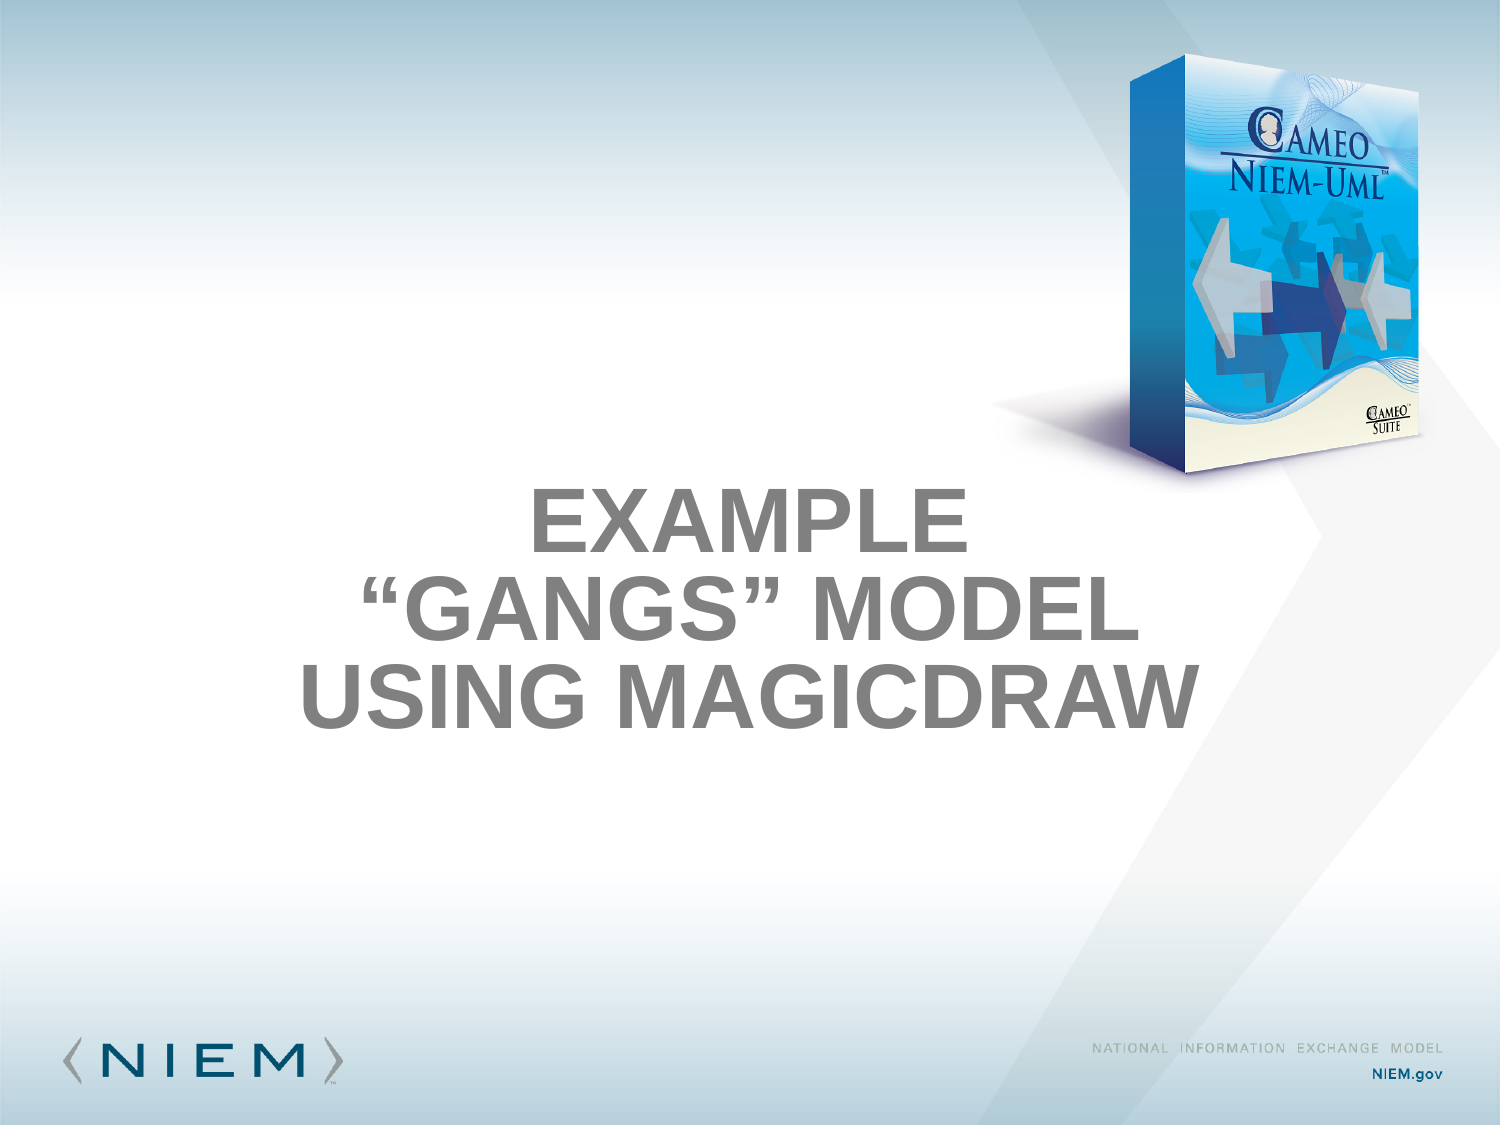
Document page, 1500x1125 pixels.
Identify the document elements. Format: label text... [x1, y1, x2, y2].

picture [0, 0, 1500, 1125]
title Example “GANGS” Model Using Magicdraw [245, 474, 1255, 613]
